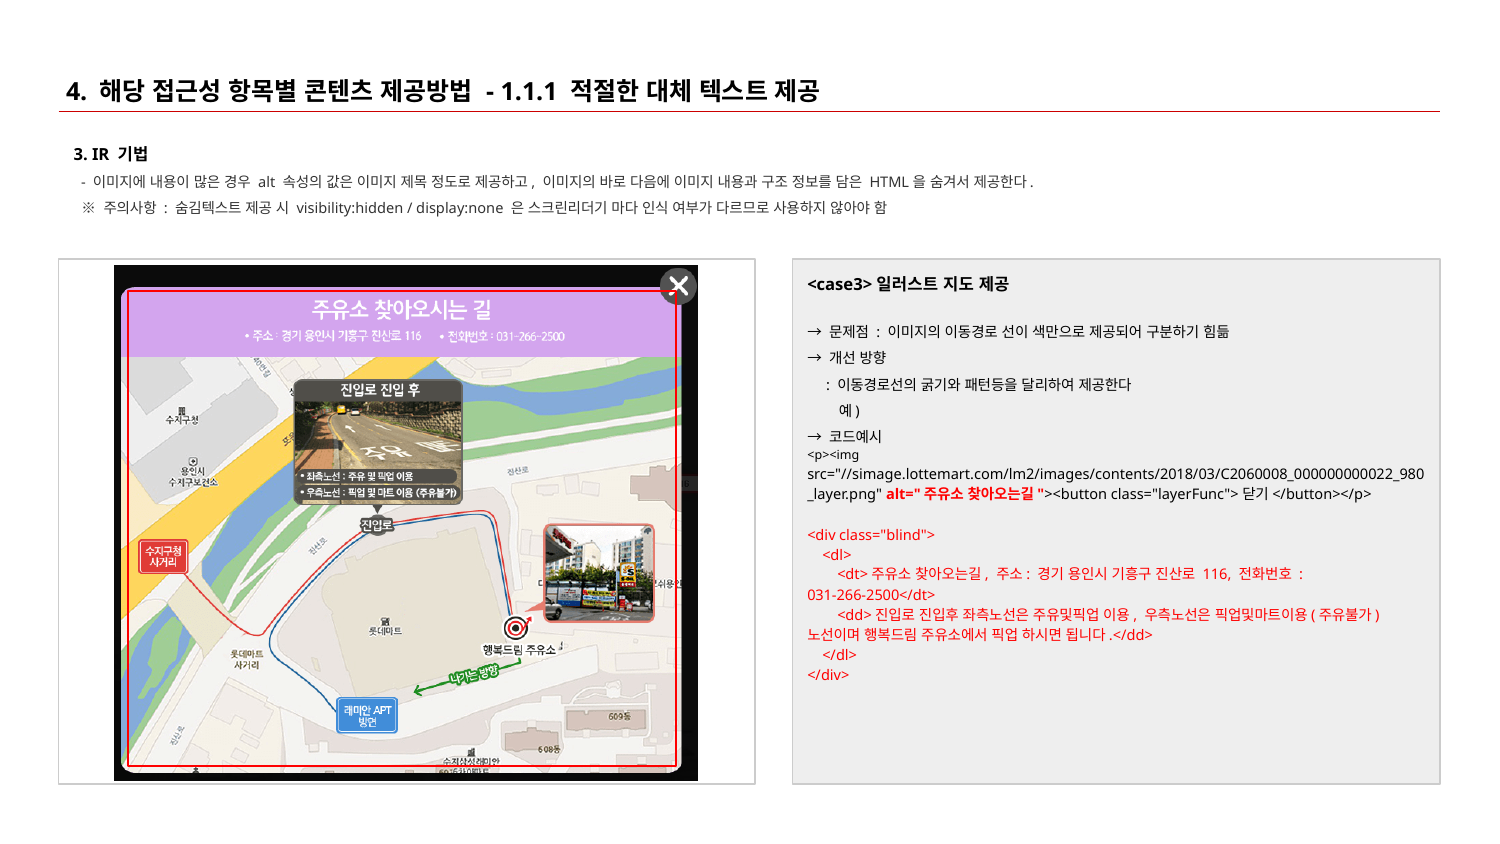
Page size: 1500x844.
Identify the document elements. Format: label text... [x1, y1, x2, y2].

text_box [58, 259, 756, 784]
text_box 3. IR 기법 - 이미지에 내용이 많은 경우 alt 속성의 값은 이미지 제목 정도로 제공하고, 이미지의 바로 다음에 이미지 내용과 구조 정보를 담은 HTML을 숨겨서 제공한다. ※ 주의사항 : 숨김텍스트 제공 시 visibility:hidden / display:none 은 스크린리더기 마다 인식 여부가 다르므로 사용하지 않아야 함 [58, 119, 1441, 231]
text_box <case3>일러스트 지도 제공 → 문제점 : 이미지의 이동경로 선이 색만으로 제공되어 구분하기 힘듦 → 개선 방향 : 이동경로선의 굵기와 패턴등을 달리하여 제공한다 예) → 코드예시 <p><img src="//simage.lottemart.com/lm2/images/contents/2018/03/C2060008_000000000022_980_layer.png" alt="주유소 찾아오는길"><button class="layerFunc">닫기</button></p> <div class="blind"> <dl> <dt>주유소 찾아오는길, 주소: 경기 용인시 기흥구 진산로 116, 전화번호 : 031-266-2500</dt> <dd>진입로 진입후 좌측노선은 주유및픽업 이용, 우측노선은 픽업및마트이용(주유불가) 노선이며 행복드림 주유소에서 픽업 하시면 됩니다.</dd> </dl> </div> [792, 259, 1441, 784]
title 4. 해당 접근성 항목별 콘텐츠 제공방법 - 1.1.1 적절한 대체 텍스트 제공 [51, 60, 1449, 116]
picture [114, 265, 699, 781]
